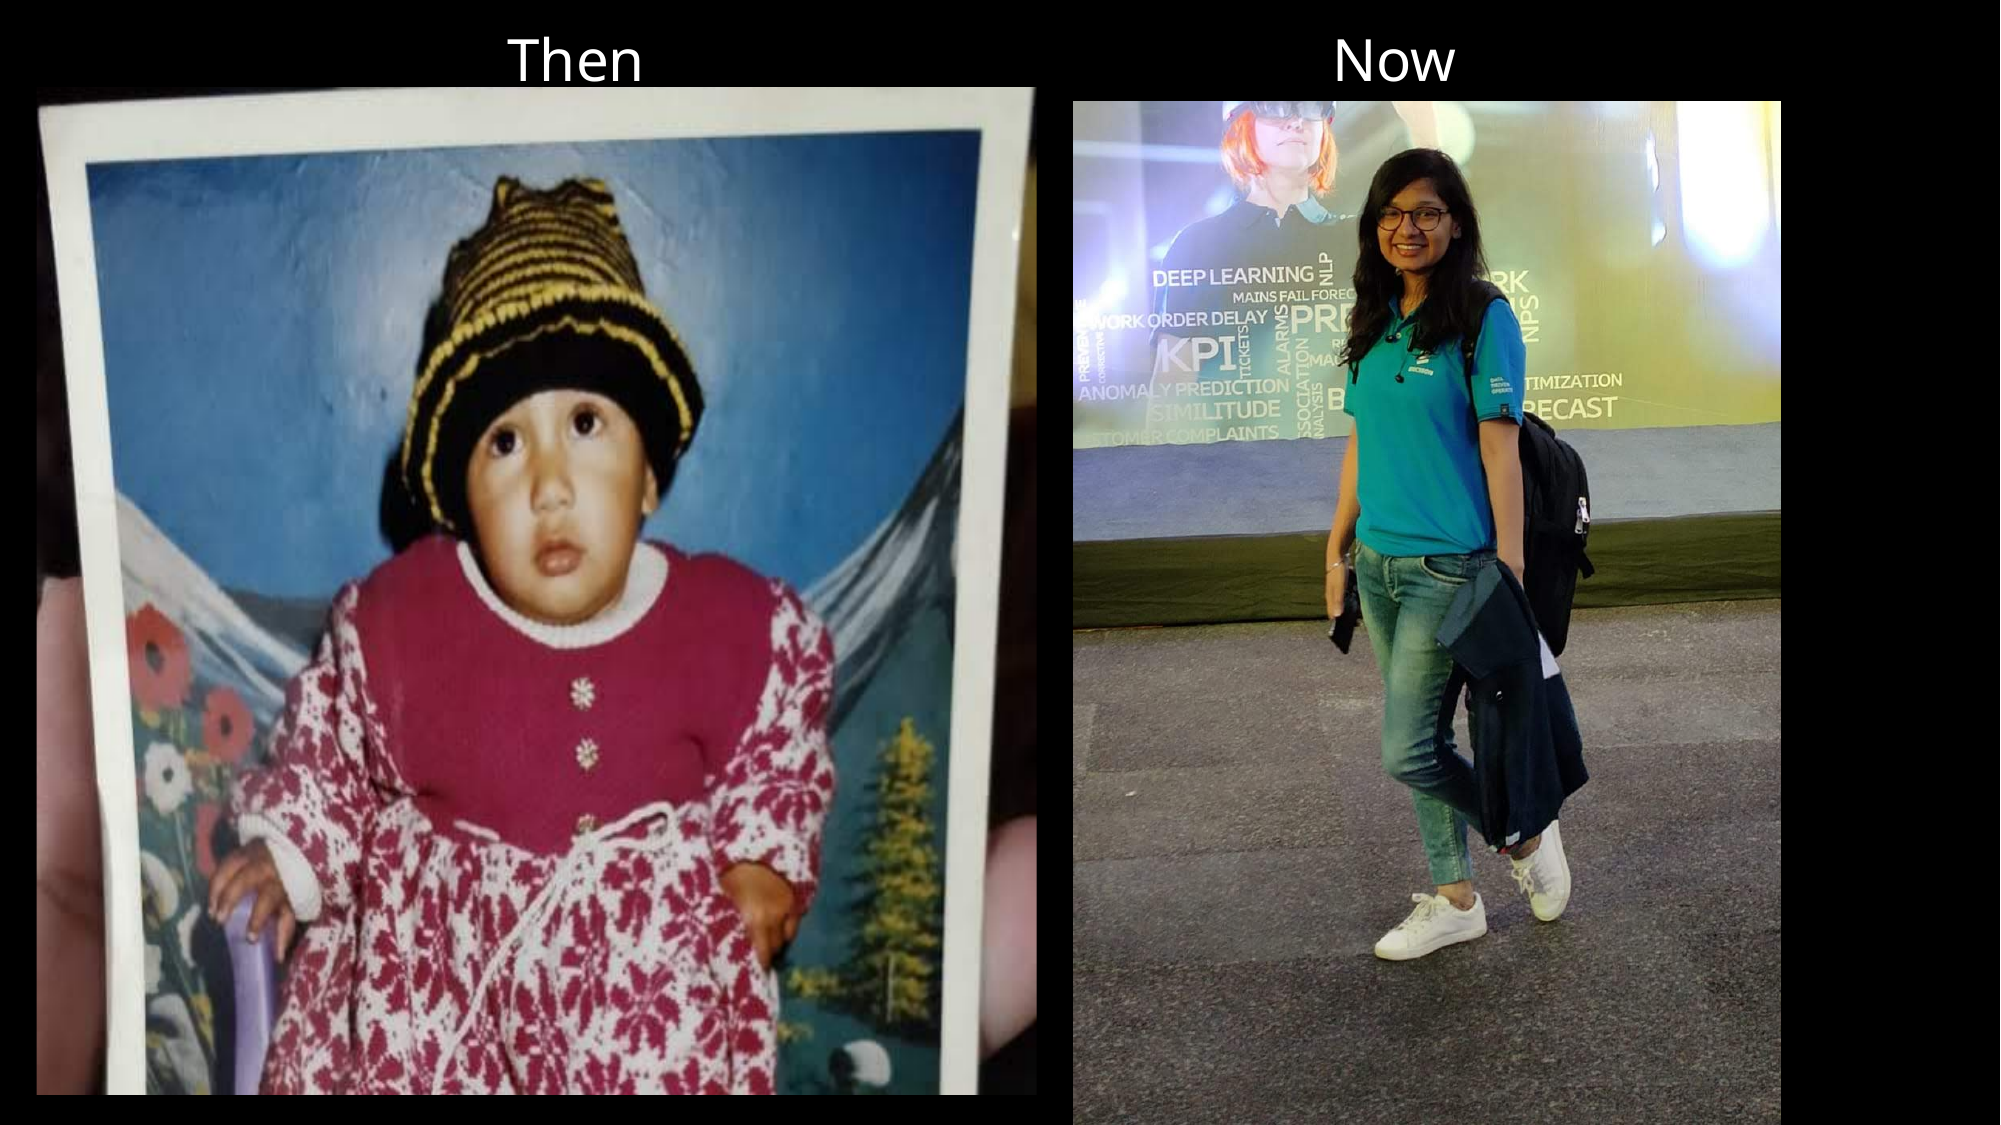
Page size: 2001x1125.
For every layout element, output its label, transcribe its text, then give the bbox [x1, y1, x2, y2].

picture [36, 87, 1037, 1095]
picture [1073, 101, 1782, 1125]
text_box Now [1317, 16, 1538, 101]
text_box Then [492, 16, 713, 87]
